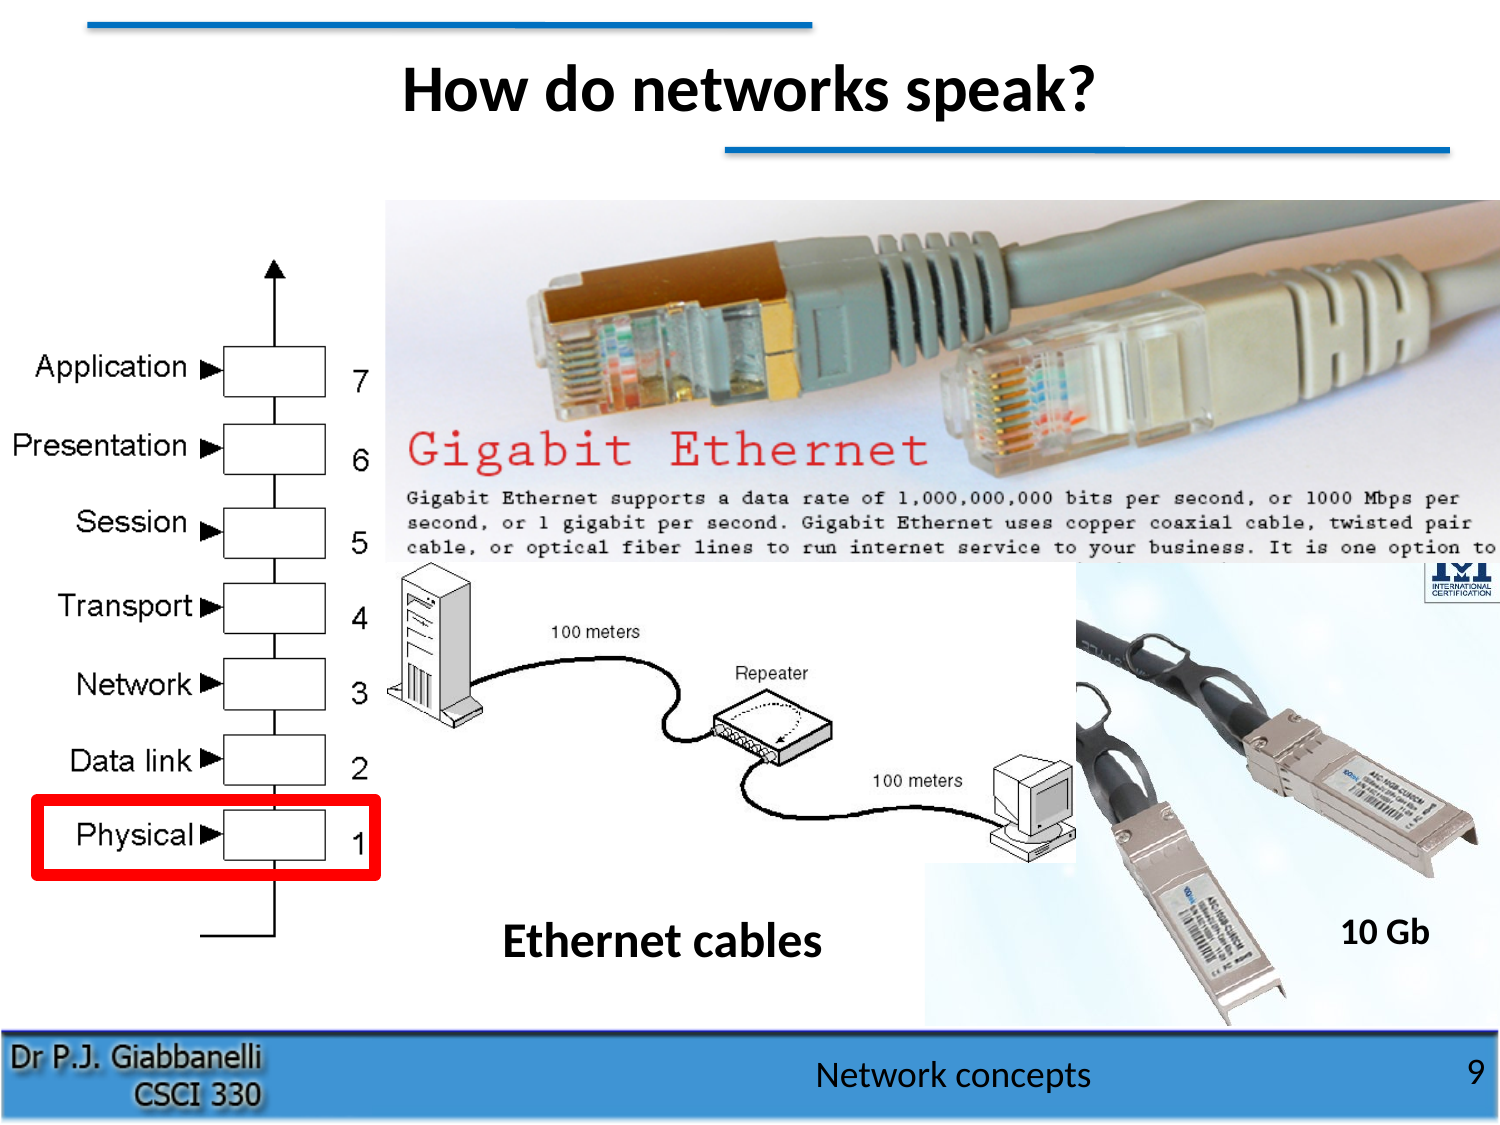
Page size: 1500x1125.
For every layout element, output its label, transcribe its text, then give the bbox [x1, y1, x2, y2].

picture [0, 187, 1500, 1125]
text_box How do networks speak? [0, 37, 1500, 133]
text_box Ethernet cables [487, 899, 919, 975]
